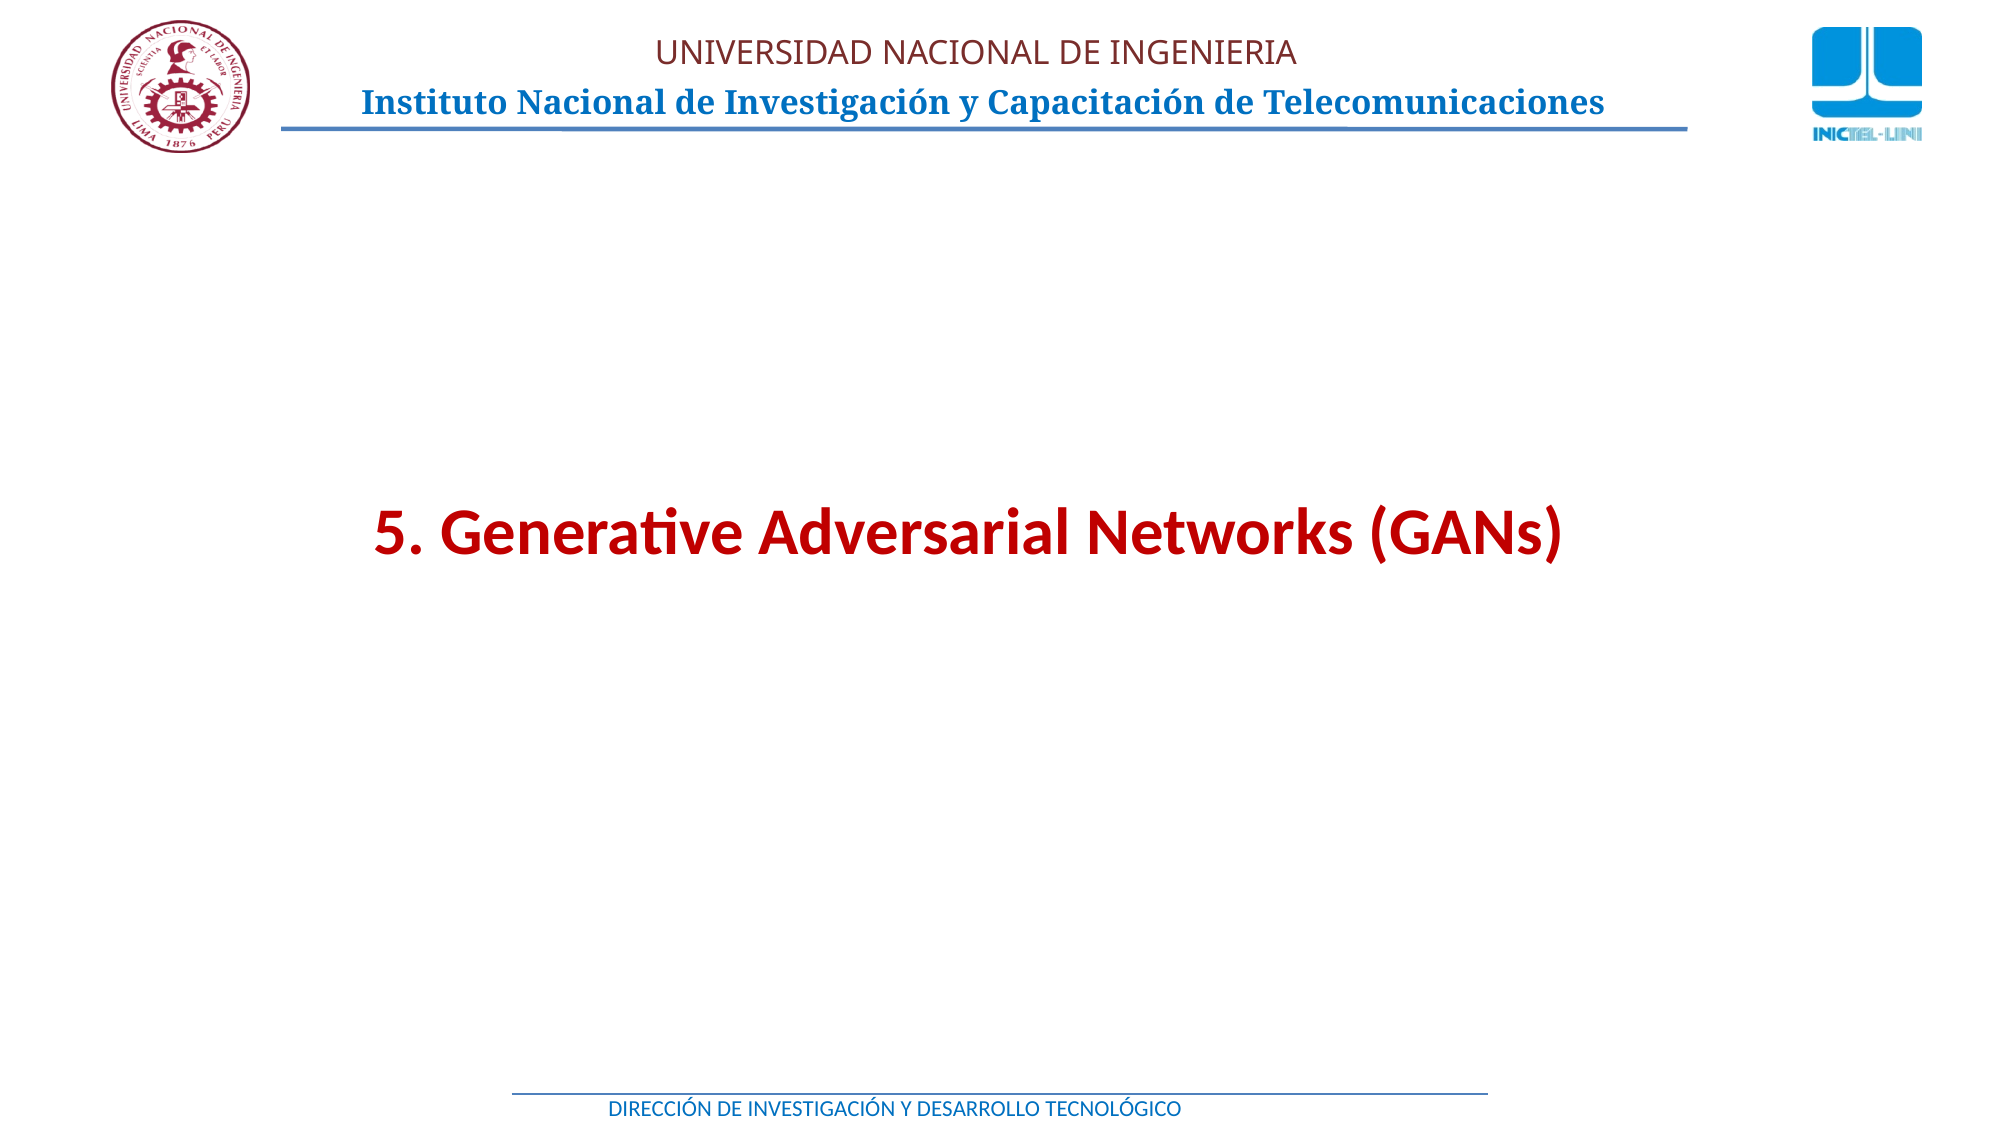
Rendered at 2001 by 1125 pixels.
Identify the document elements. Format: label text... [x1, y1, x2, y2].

picture [1912, 27, 1922, 33]
picture [111, 20, 250, 153]
picture [1812, 27, 1922, 101]
picture [1812, 109, 1922, 141]
picture [1812, 27, 1821, 38]
text_box 5. Generative Adversarial Networks (GANs) [356, 480, 1583, 595]
